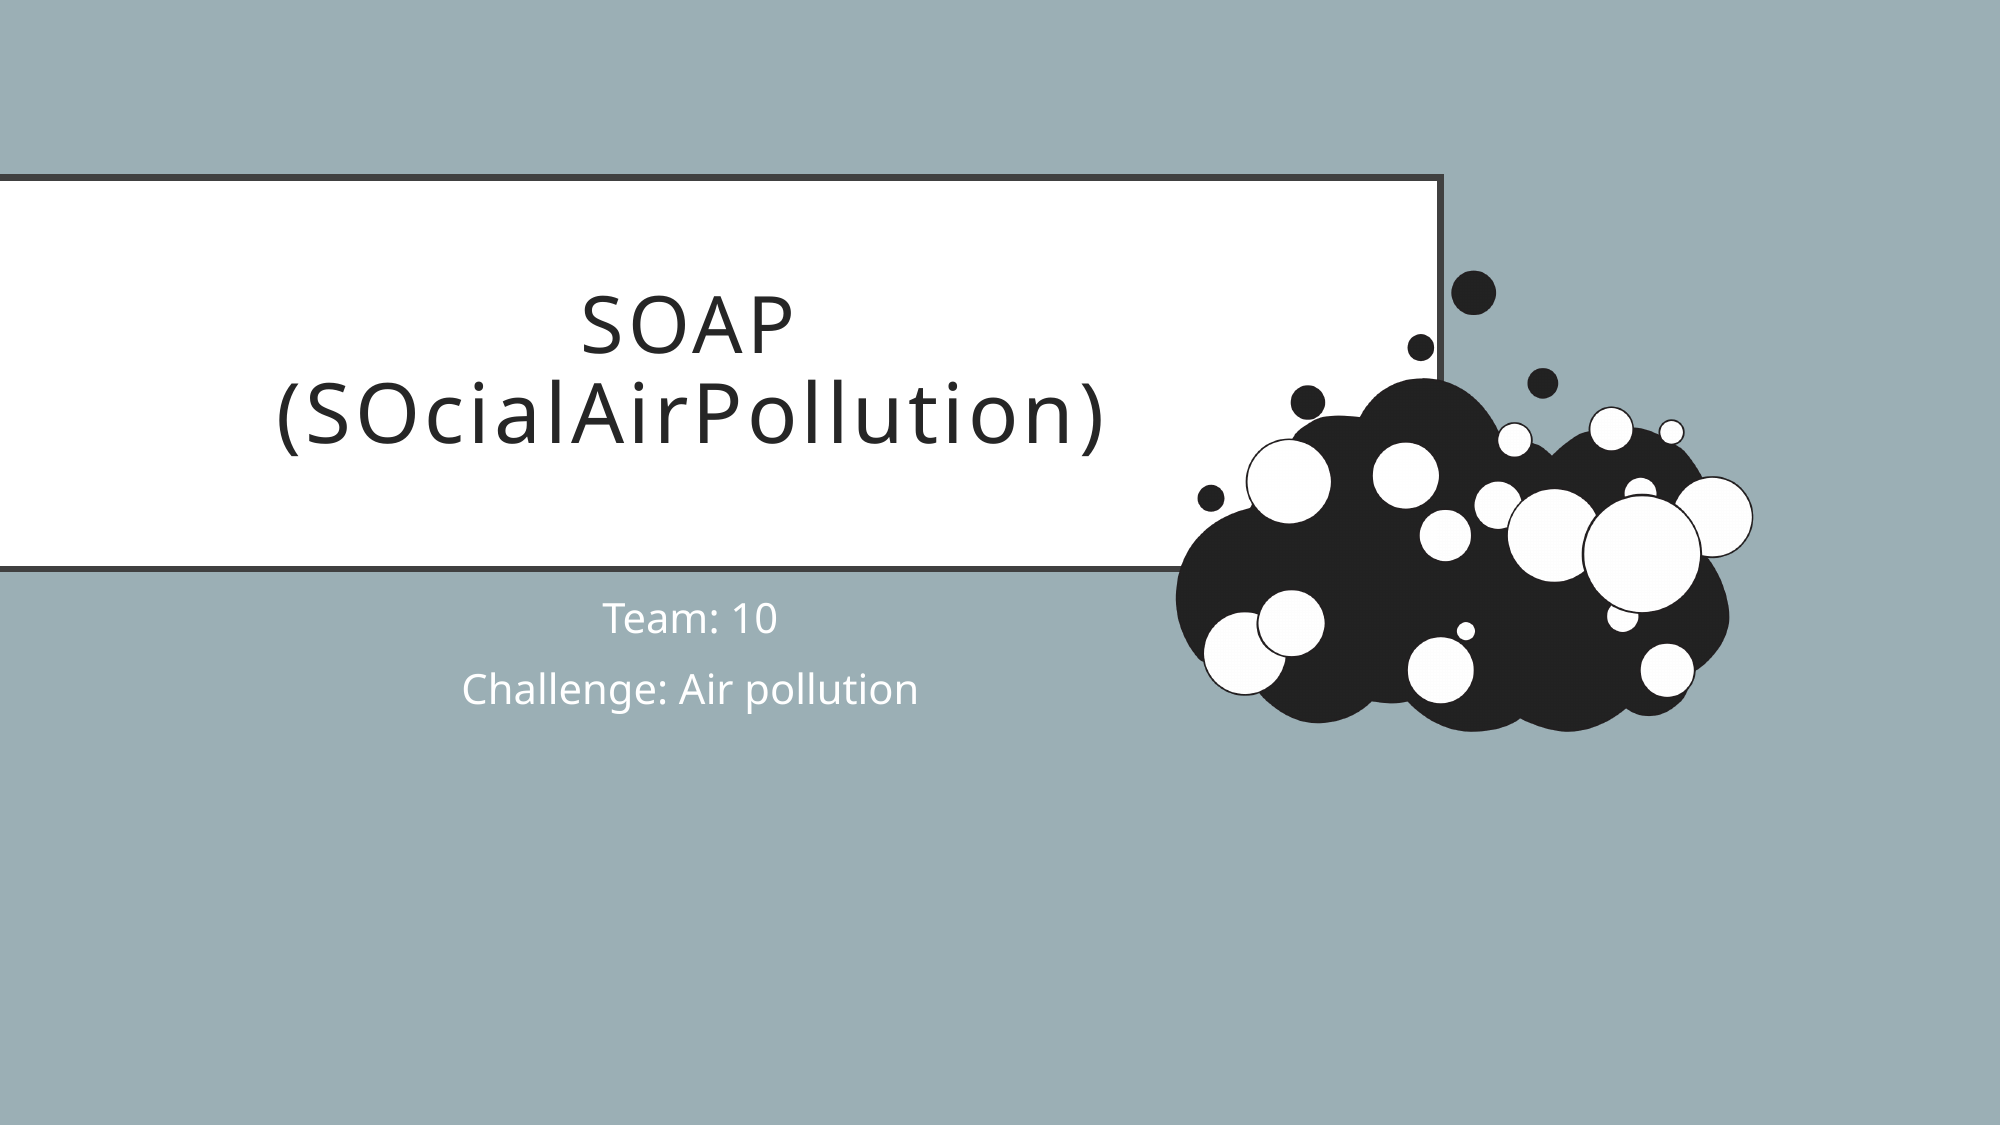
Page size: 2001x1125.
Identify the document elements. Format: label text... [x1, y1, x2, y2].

subtitle Team: 10 Challenge: Air pollution [0, 584, 1441, 856]
title SOAP (SOcialAirPollution) [0, 174, 1444, 572]
picture [1152, 247, 1780, 758]
